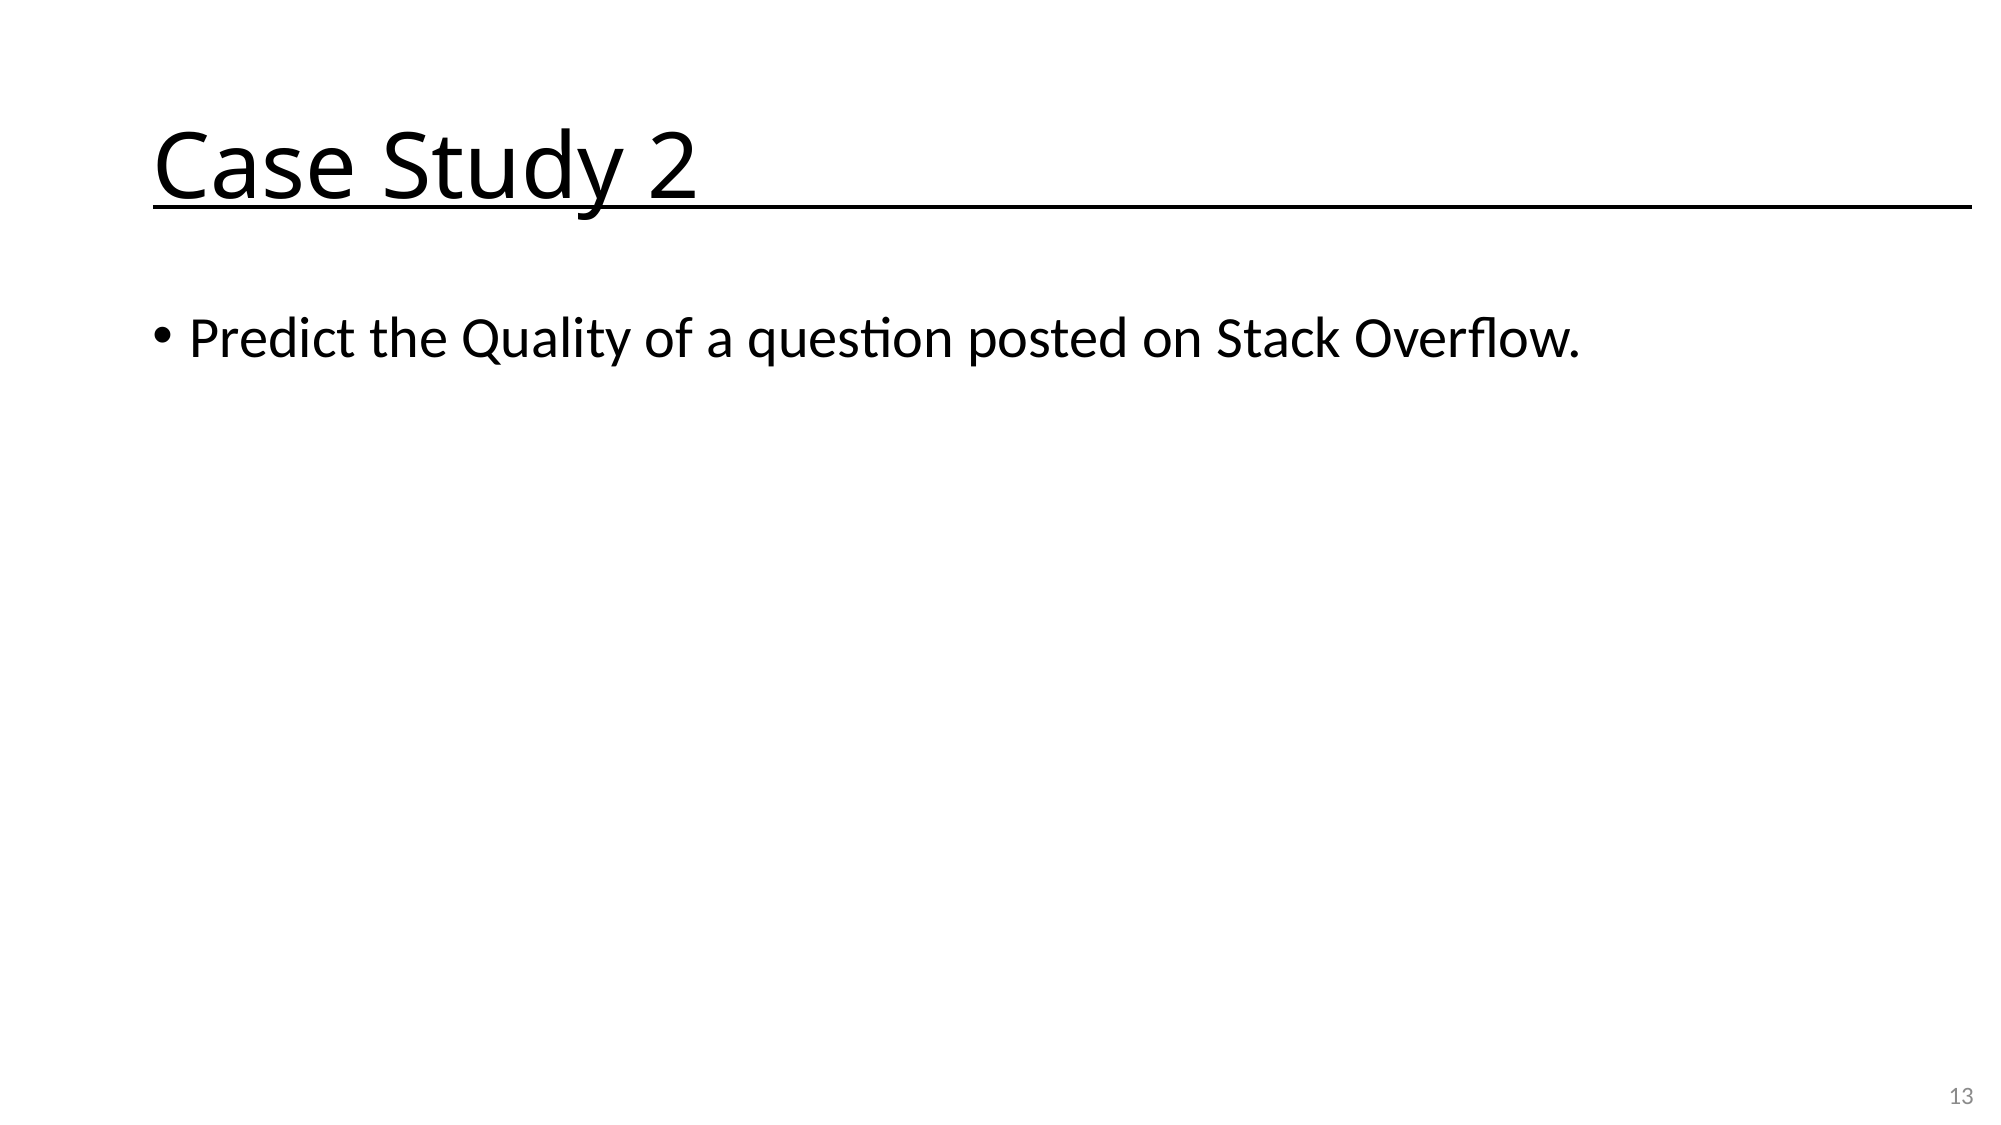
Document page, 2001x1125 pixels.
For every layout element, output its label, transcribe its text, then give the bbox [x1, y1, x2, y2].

title Case Study 2 [137, 59, 1863, 278]
slide_number 13 [1539, 1065, 1989, 1125]
list Predict the Quality of a question posted on Stack Overflow. [137, 299, 1863, 1014]
